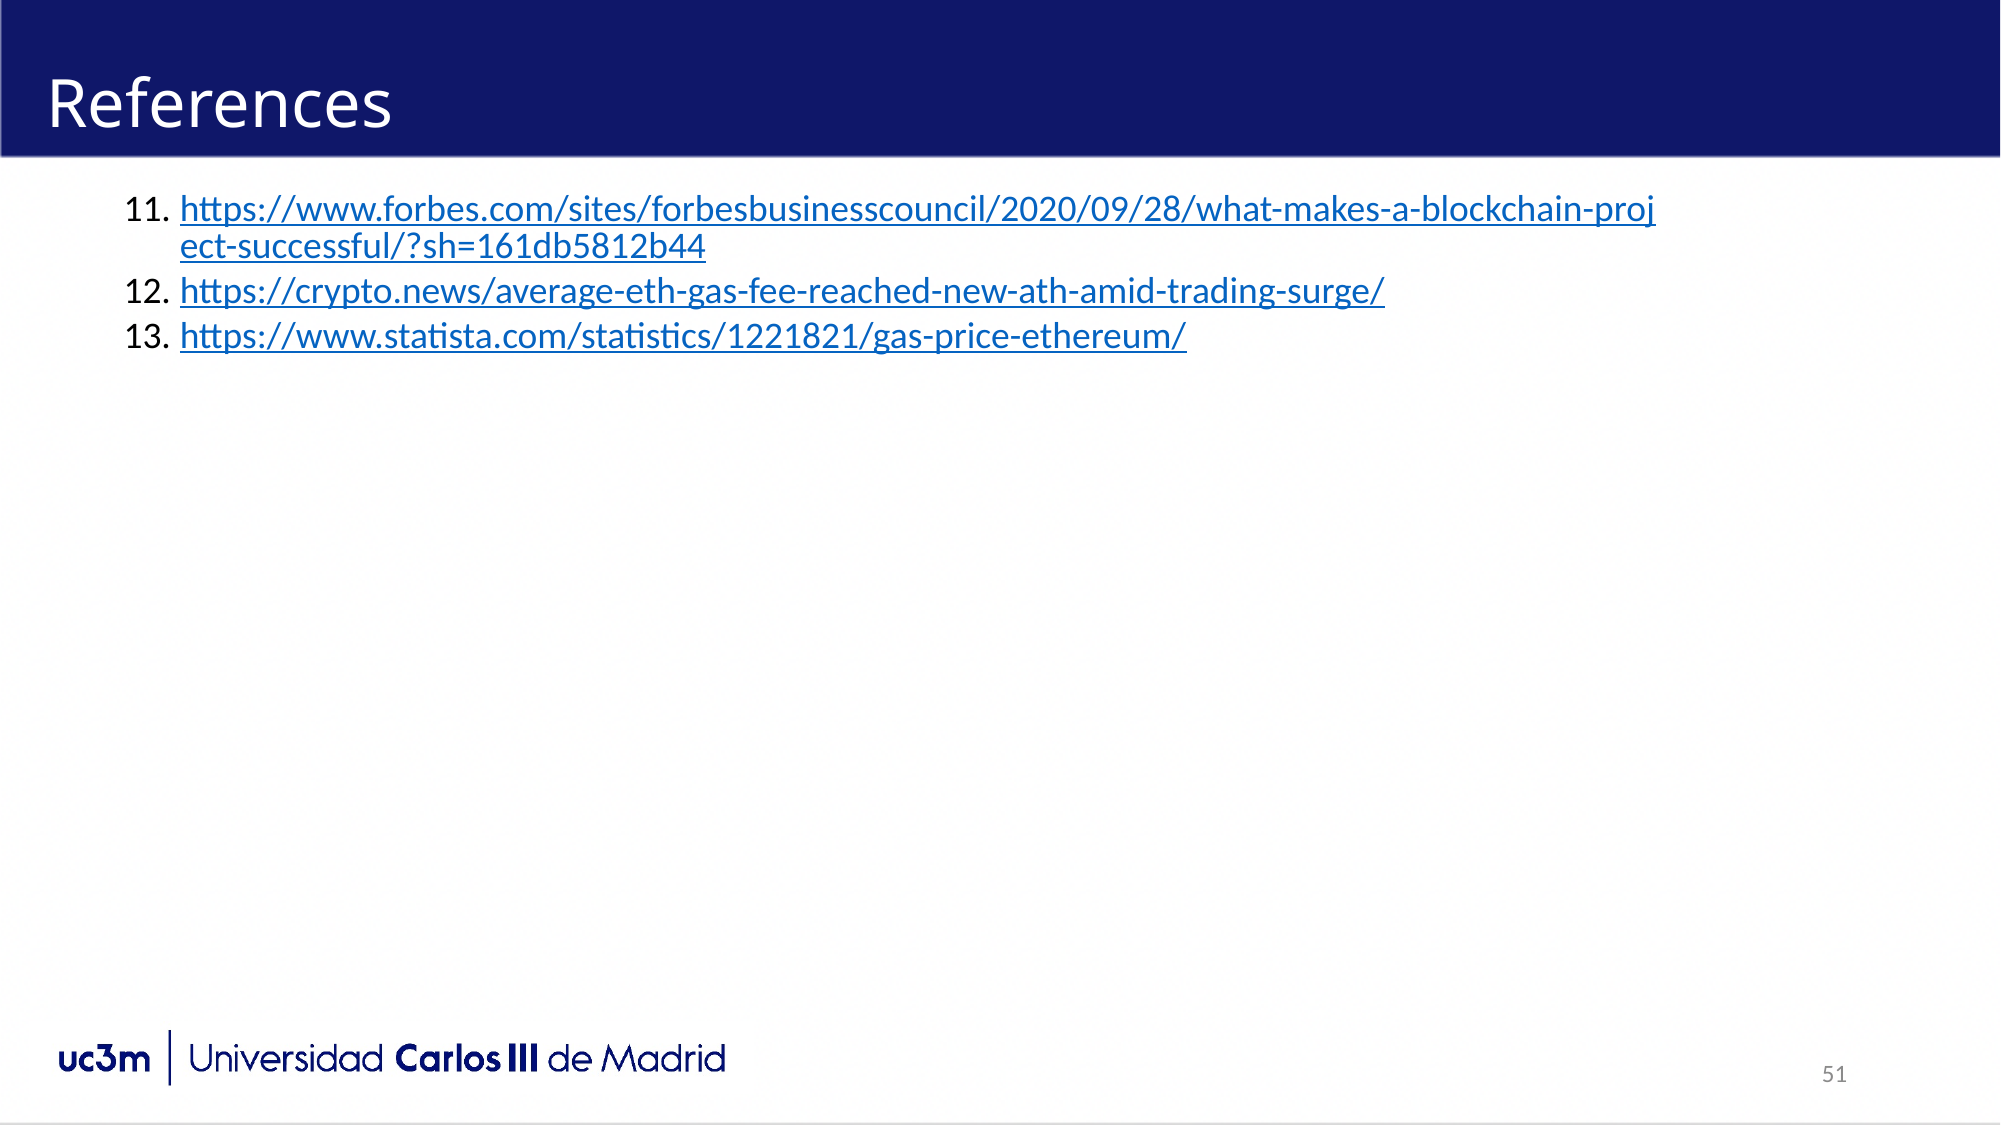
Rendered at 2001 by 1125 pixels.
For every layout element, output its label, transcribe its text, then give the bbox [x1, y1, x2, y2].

text_box References [31, 26, 1757, 177]
slide_number 51 [1412, 1042, 1863, 1103]
text_box https://www.forbes.com/sites/forbesbusinesscouncil/2020/09/28/what-makes-a-blockchain-project-successful/?sh=161db5812b44 https://crypto.news/average-eth-gas-fee-reached-new-ath-amid-trading-surge/ https://www.statista.com/statistics/1221821/gas-price-ethereum/ [108, 177, 1680, 461]
picture [0, 0, 2001, 1125]
